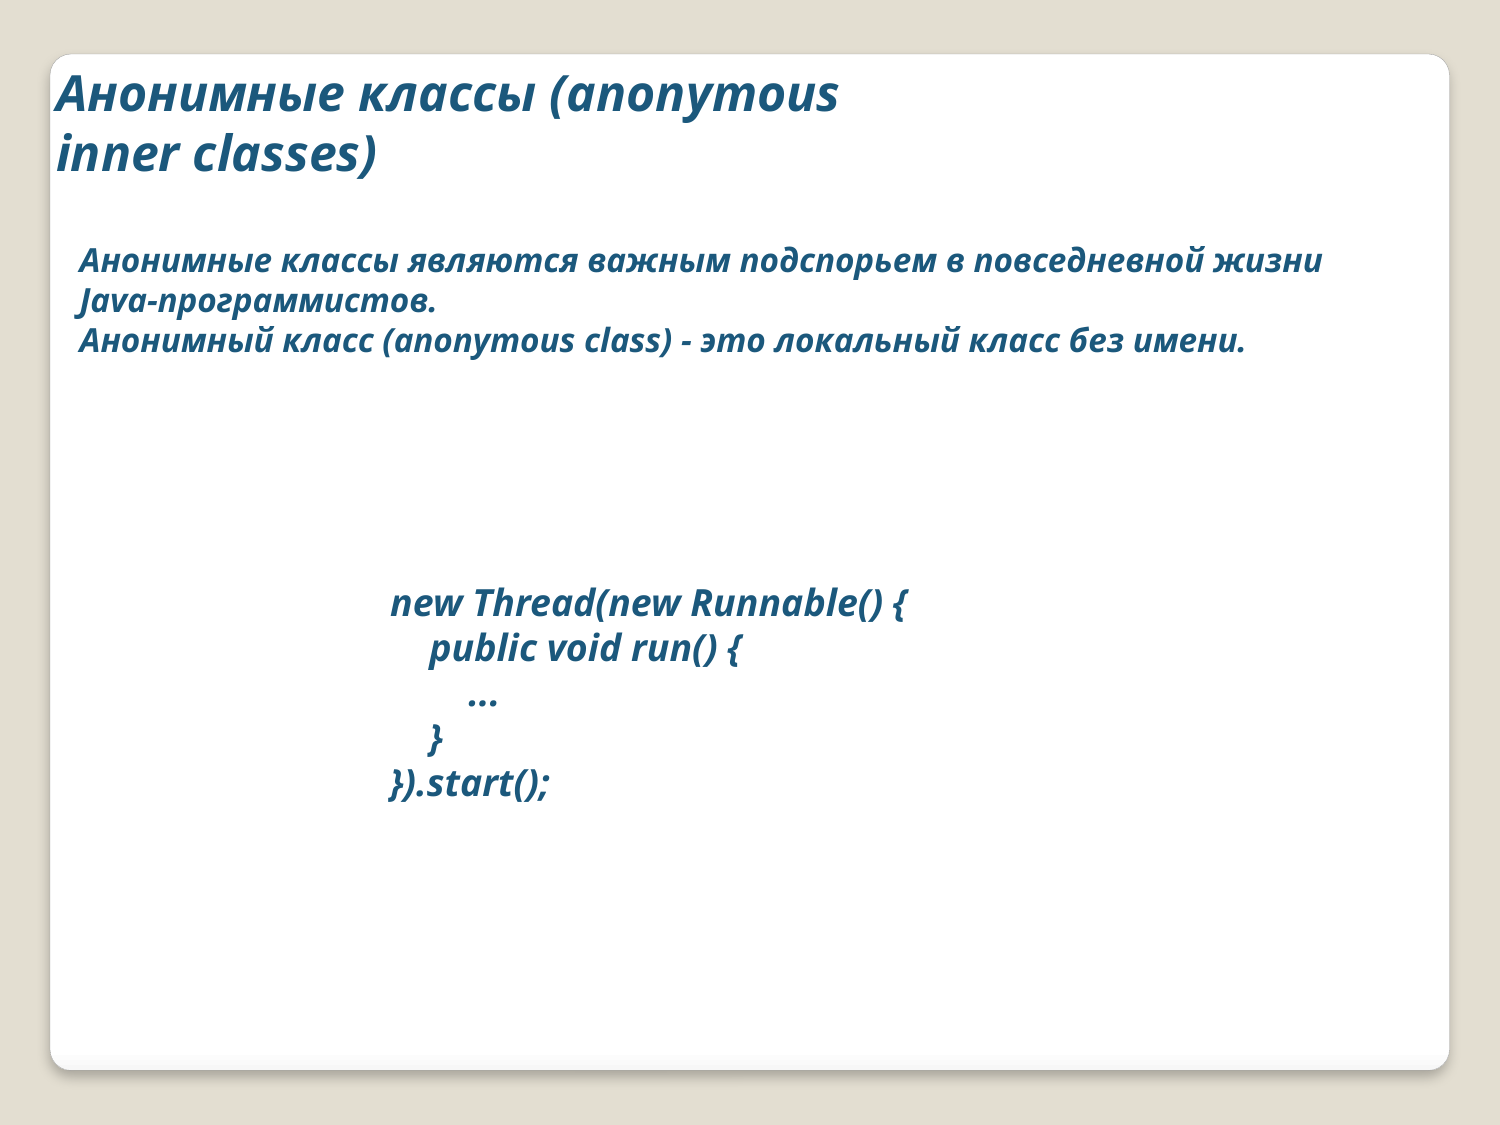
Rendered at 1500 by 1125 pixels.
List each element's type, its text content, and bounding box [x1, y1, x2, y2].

text_box Анонимные классы (anonymous inner classes) [41, 54, 989, 190]
text_box Анонимные классы являются важным подспорьем в повседневной жизни Java-программистов. Анонимный класс (anonymous class) - это локальный класс без имени. [64, 231, 1424, 367]
text_box new Thread(new Runnable() { public void run() { ... } }).start(); [336, 527, 1087, 812]
